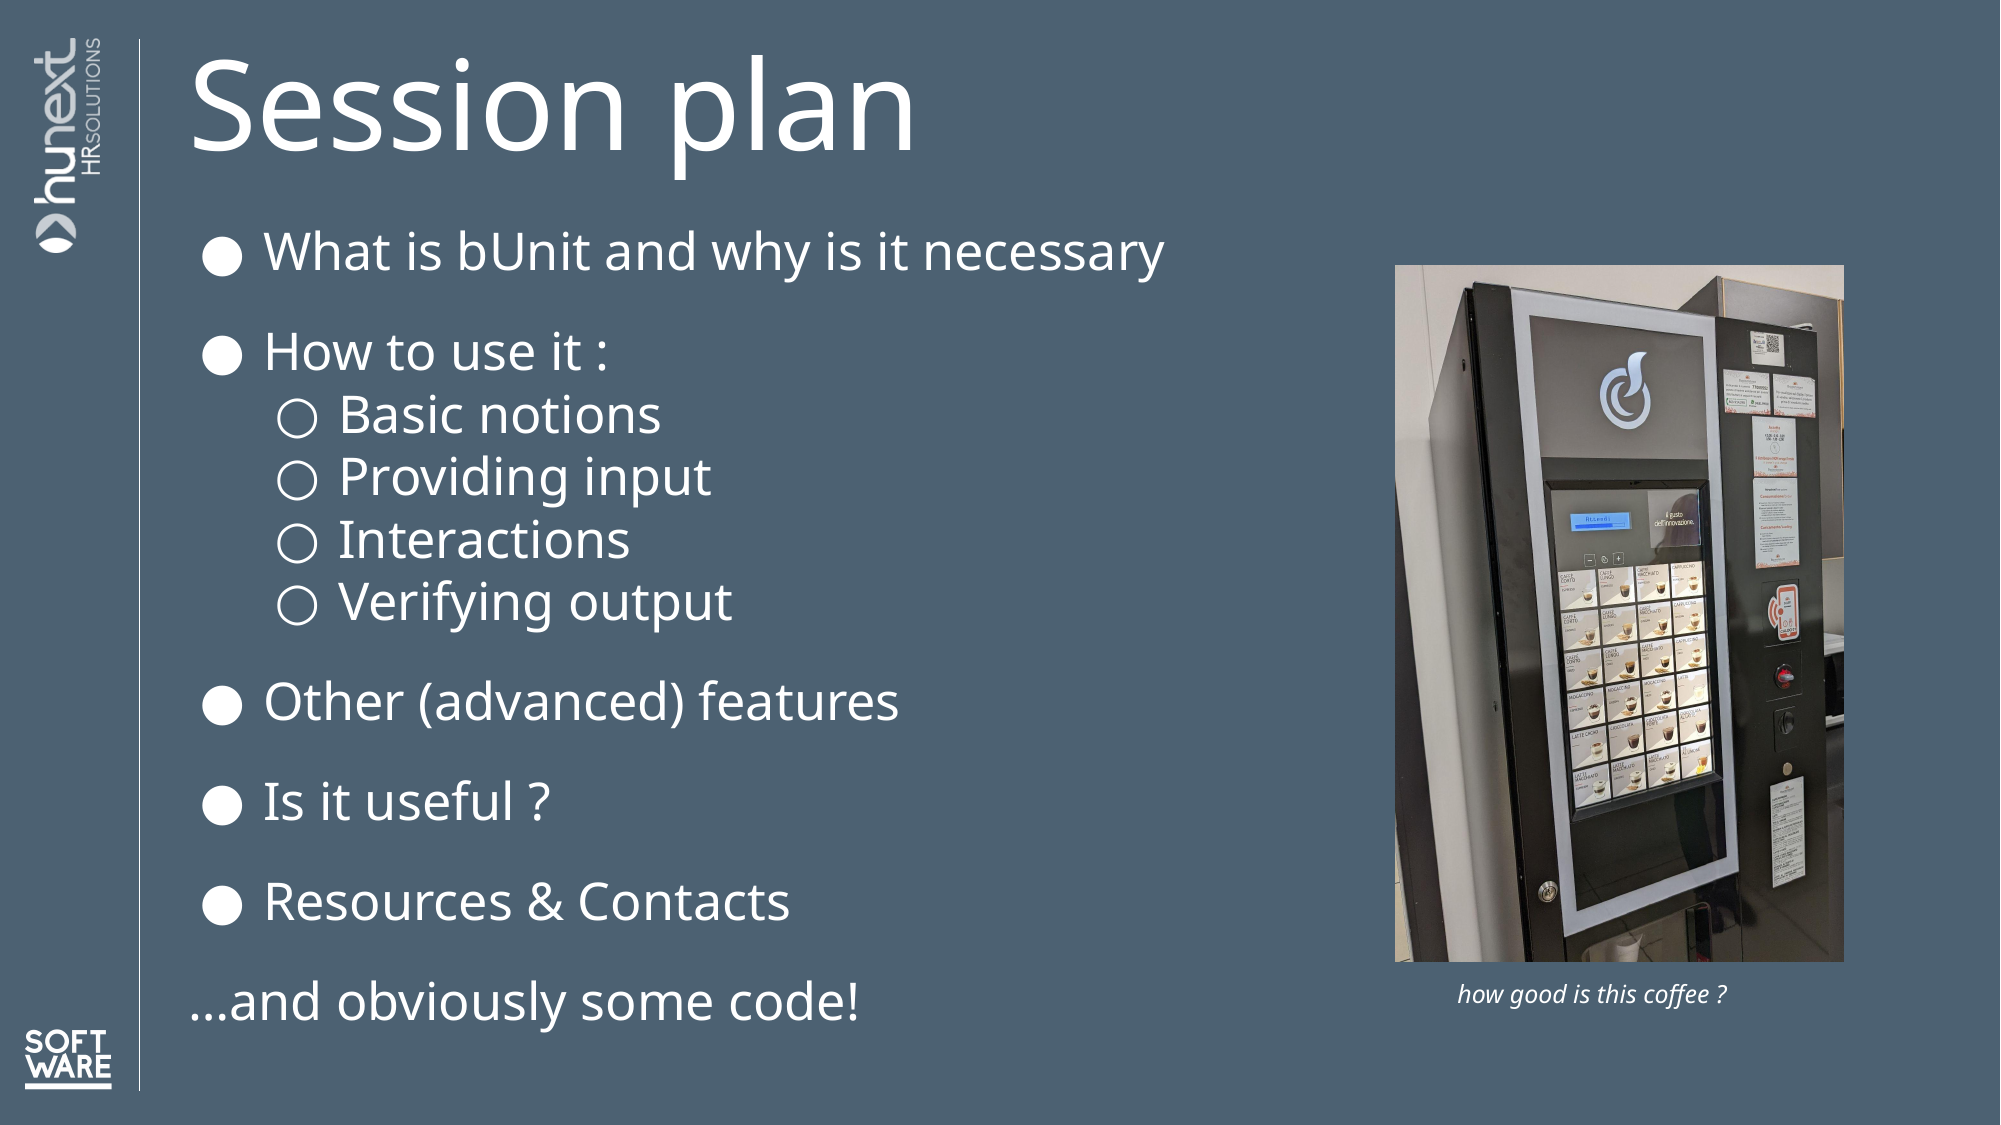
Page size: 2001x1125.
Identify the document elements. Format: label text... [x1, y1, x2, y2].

text_box What is bUnit and why is it necessary How to use it : Basic notions Providing input Interactions Verifying output Other (advanced) features Is it useful ? Resources & Contacts …and obviously some code! [173, 211, 1291, 1062]
picture [1365, 265, 1845, 962]
picture [34, 38, 100, 253]
picture [6, 1013, 129, 1111]
text_box how good is this coffee ? [1442, 971, 1797, 1021]
text_box Session plan [173, 18, 1962, 184]
